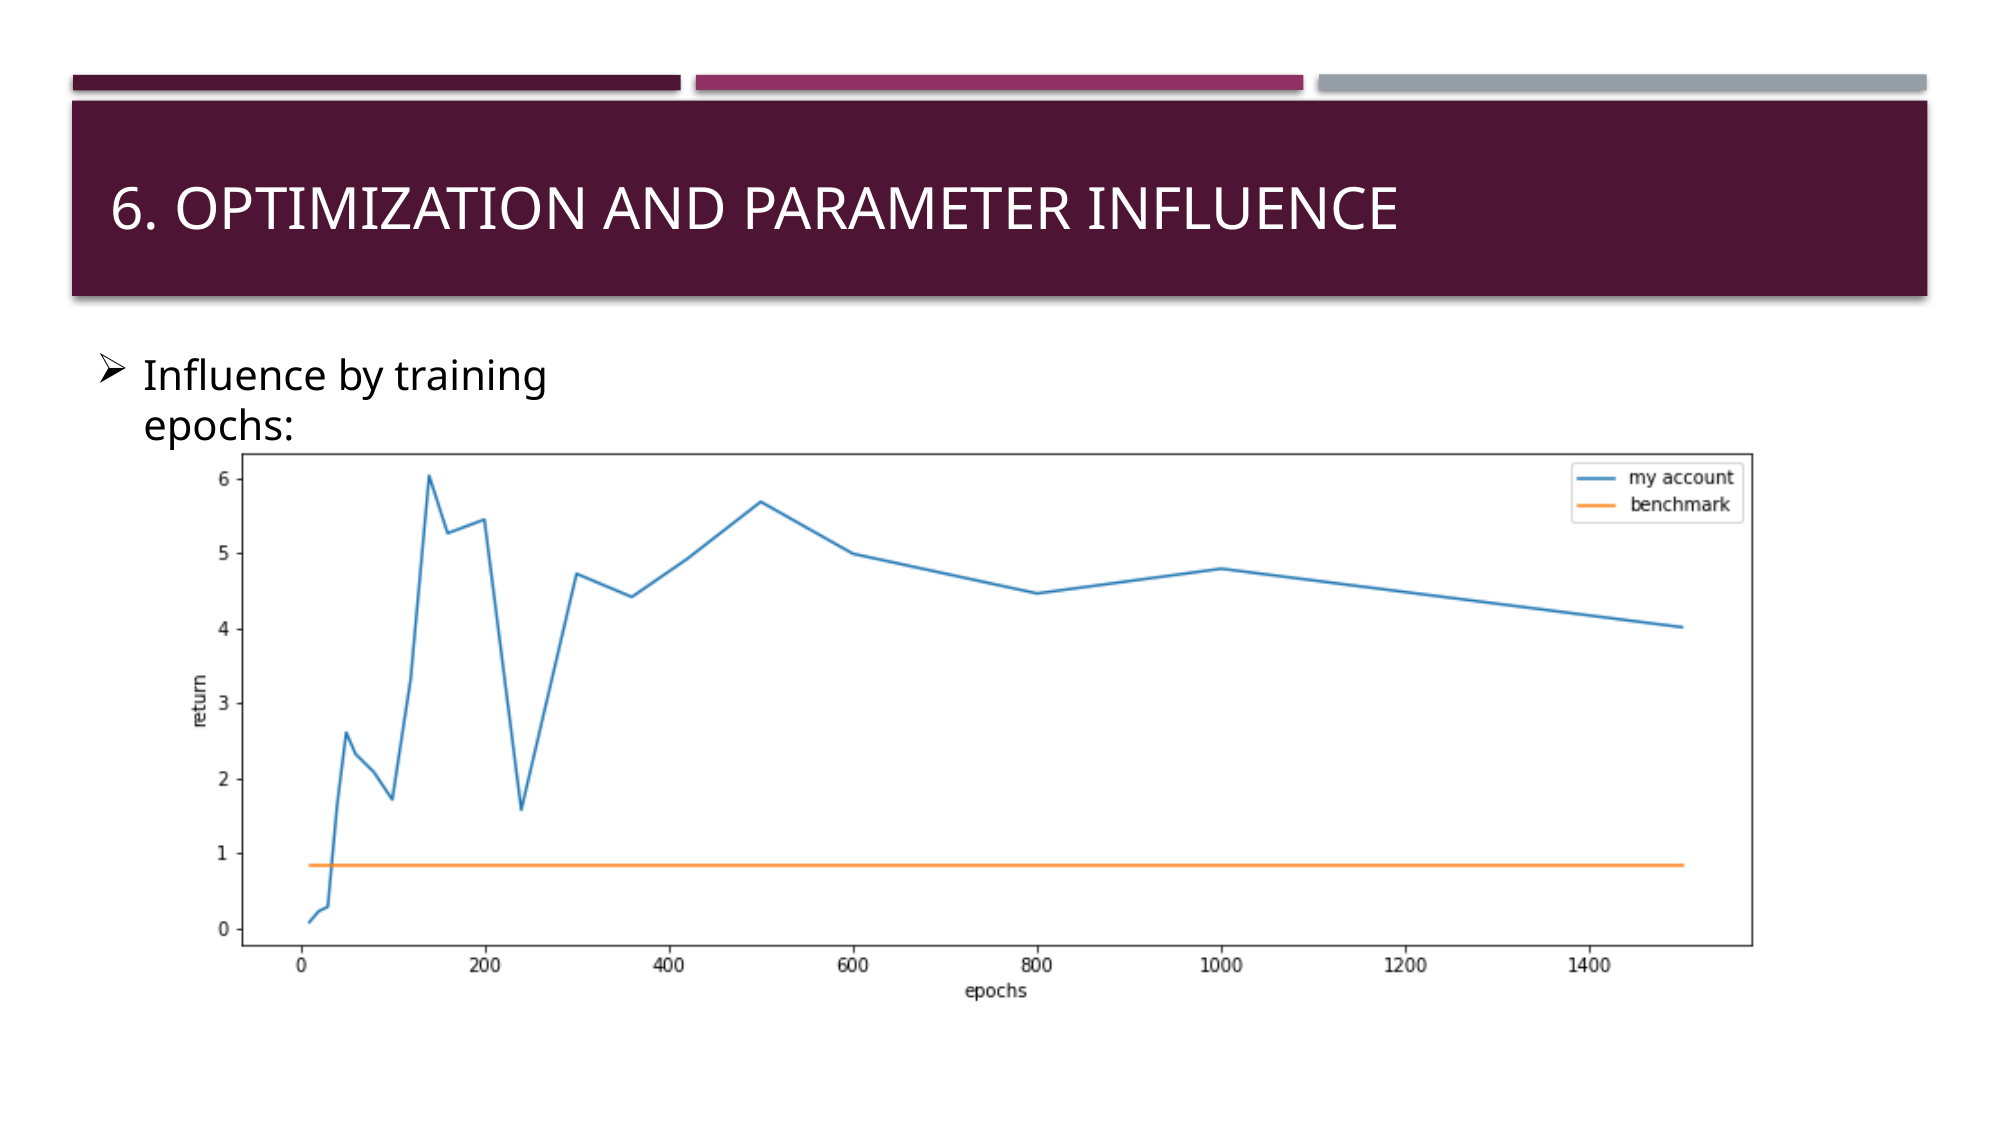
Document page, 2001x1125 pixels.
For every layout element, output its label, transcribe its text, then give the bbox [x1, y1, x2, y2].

text_box Influence by training epochs: [81, 341, 694, 457]
title 6. OPTIMIZATION AND PARAMETER INFLUENCE [95, 82, 1905, 249]
picture [177, 441, 1768, 1014]
